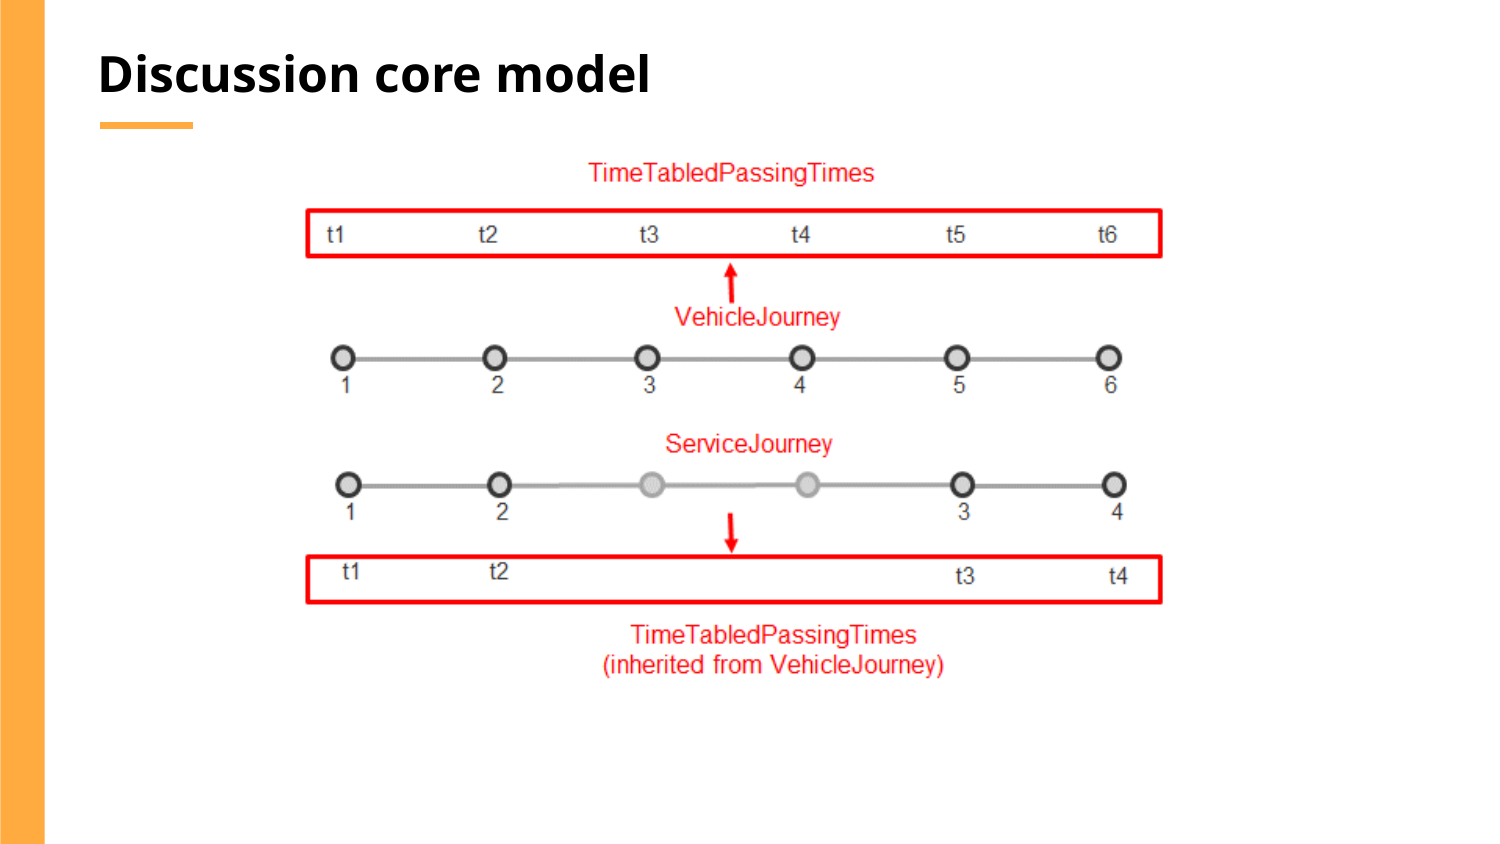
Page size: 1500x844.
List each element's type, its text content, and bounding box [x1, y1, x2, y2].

text_box Discussion core model [82, 27, 1246, 101]
text_box [0, 0, 45, 844]
picture [179, 149, 1321, 694]
